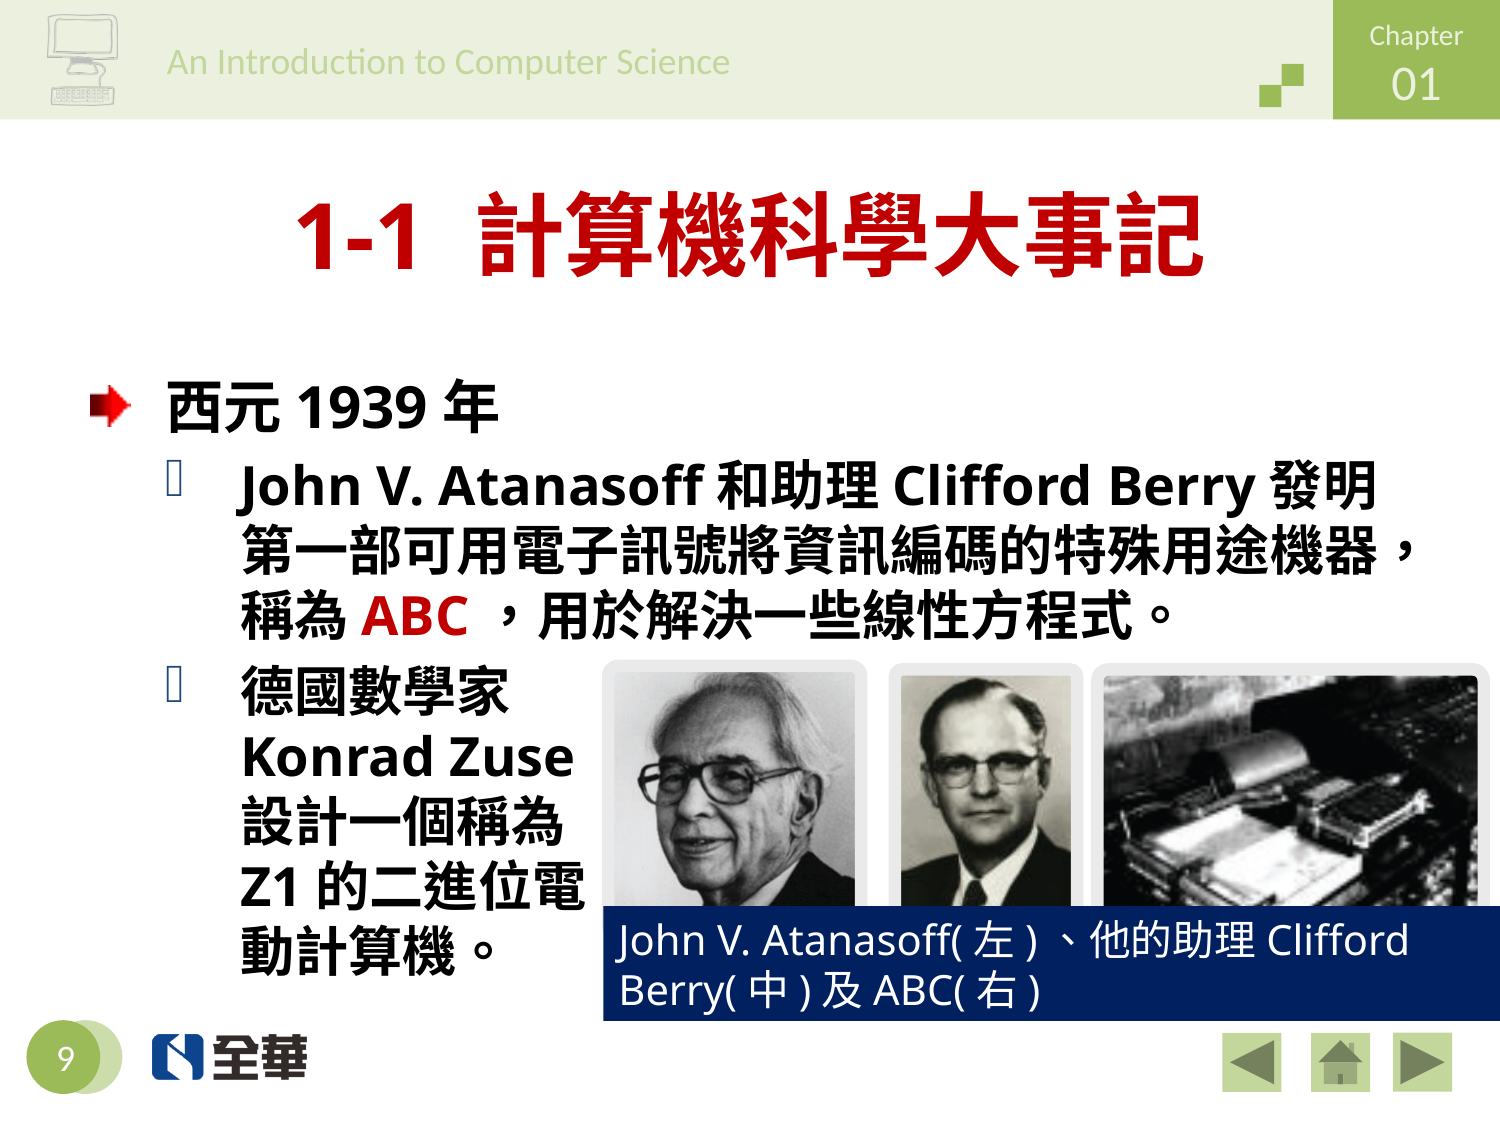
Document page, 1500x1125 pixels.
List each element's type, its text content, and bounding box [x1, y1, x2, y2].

picture [90, 385, 131, 427]
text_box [603, 665, 1500, 1023]
list 西元1939年 John V. Atanasoff和助理Clifford Berry發明第一部可用電子訊號將資訊編碼的特殊用途機器，稱為ABC，用於解決一些線性方程式。 德國數學家 Konrad Zuse 設計一個稱為 Z1的二進位電 動計算機。 [75, 363, 1425, 1005]
picture [152, 1034, 307, 1080]
title 1-1 計算機科學大事記 [75, 138, 1425, 327]
picture [47, 14, 118, 106]
